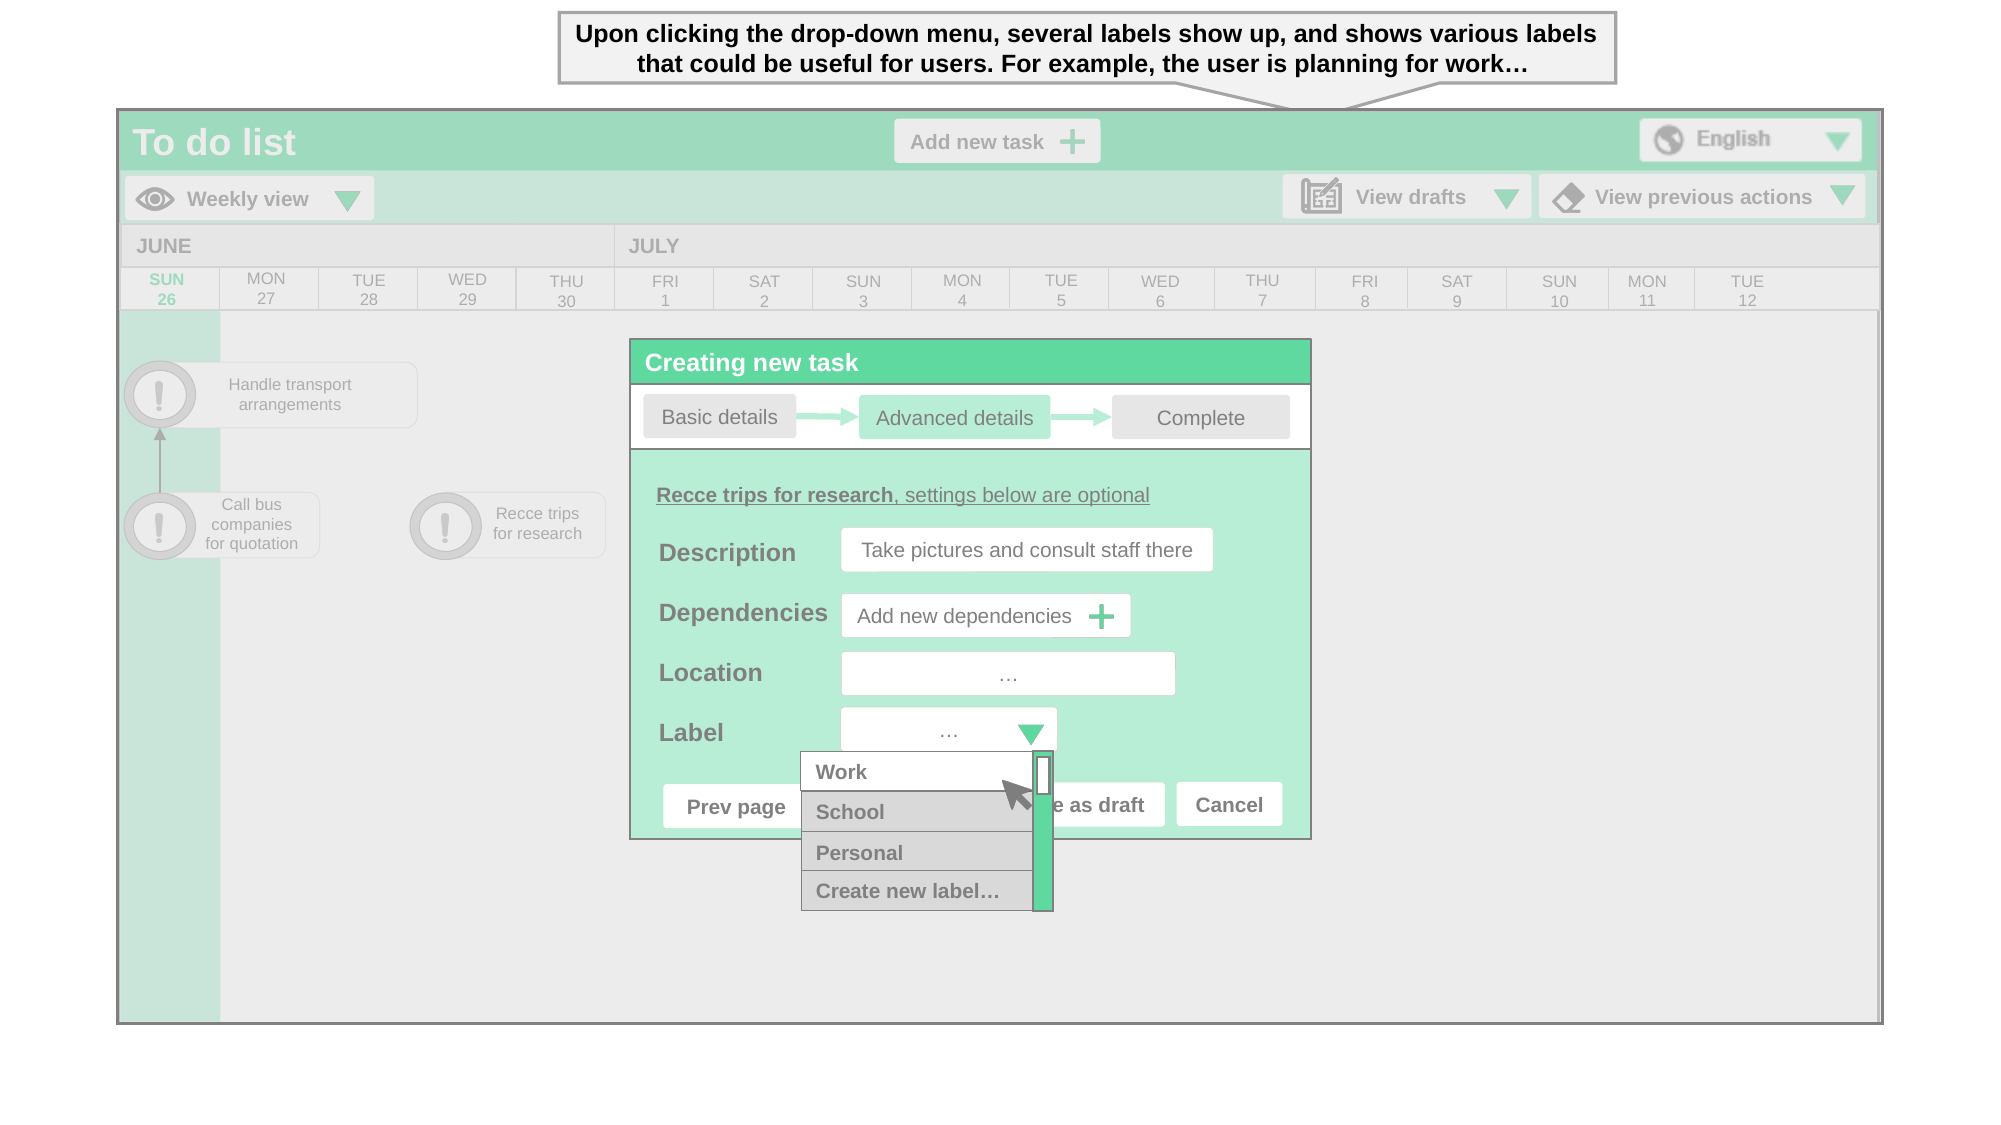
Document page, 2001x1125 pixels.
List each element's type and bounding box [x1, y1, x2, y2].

picture [1014, 718, 1048, 750]
picture [1549, 178, 1588, 217]
text_box [117, 11, 1883, 1025]
picture [1087, 602, 1116, 631]
picture [1058, 127, 1087, 156]
picture [1298, 172, 1345, 219]
picture [1477, 113, 1872, 170]
picture [132, 176, 178, 222]
picture [330, 185, 364, 218]
picture [1826, 179, 1859, 212]
picture [1489, 183, 1523, 216]
